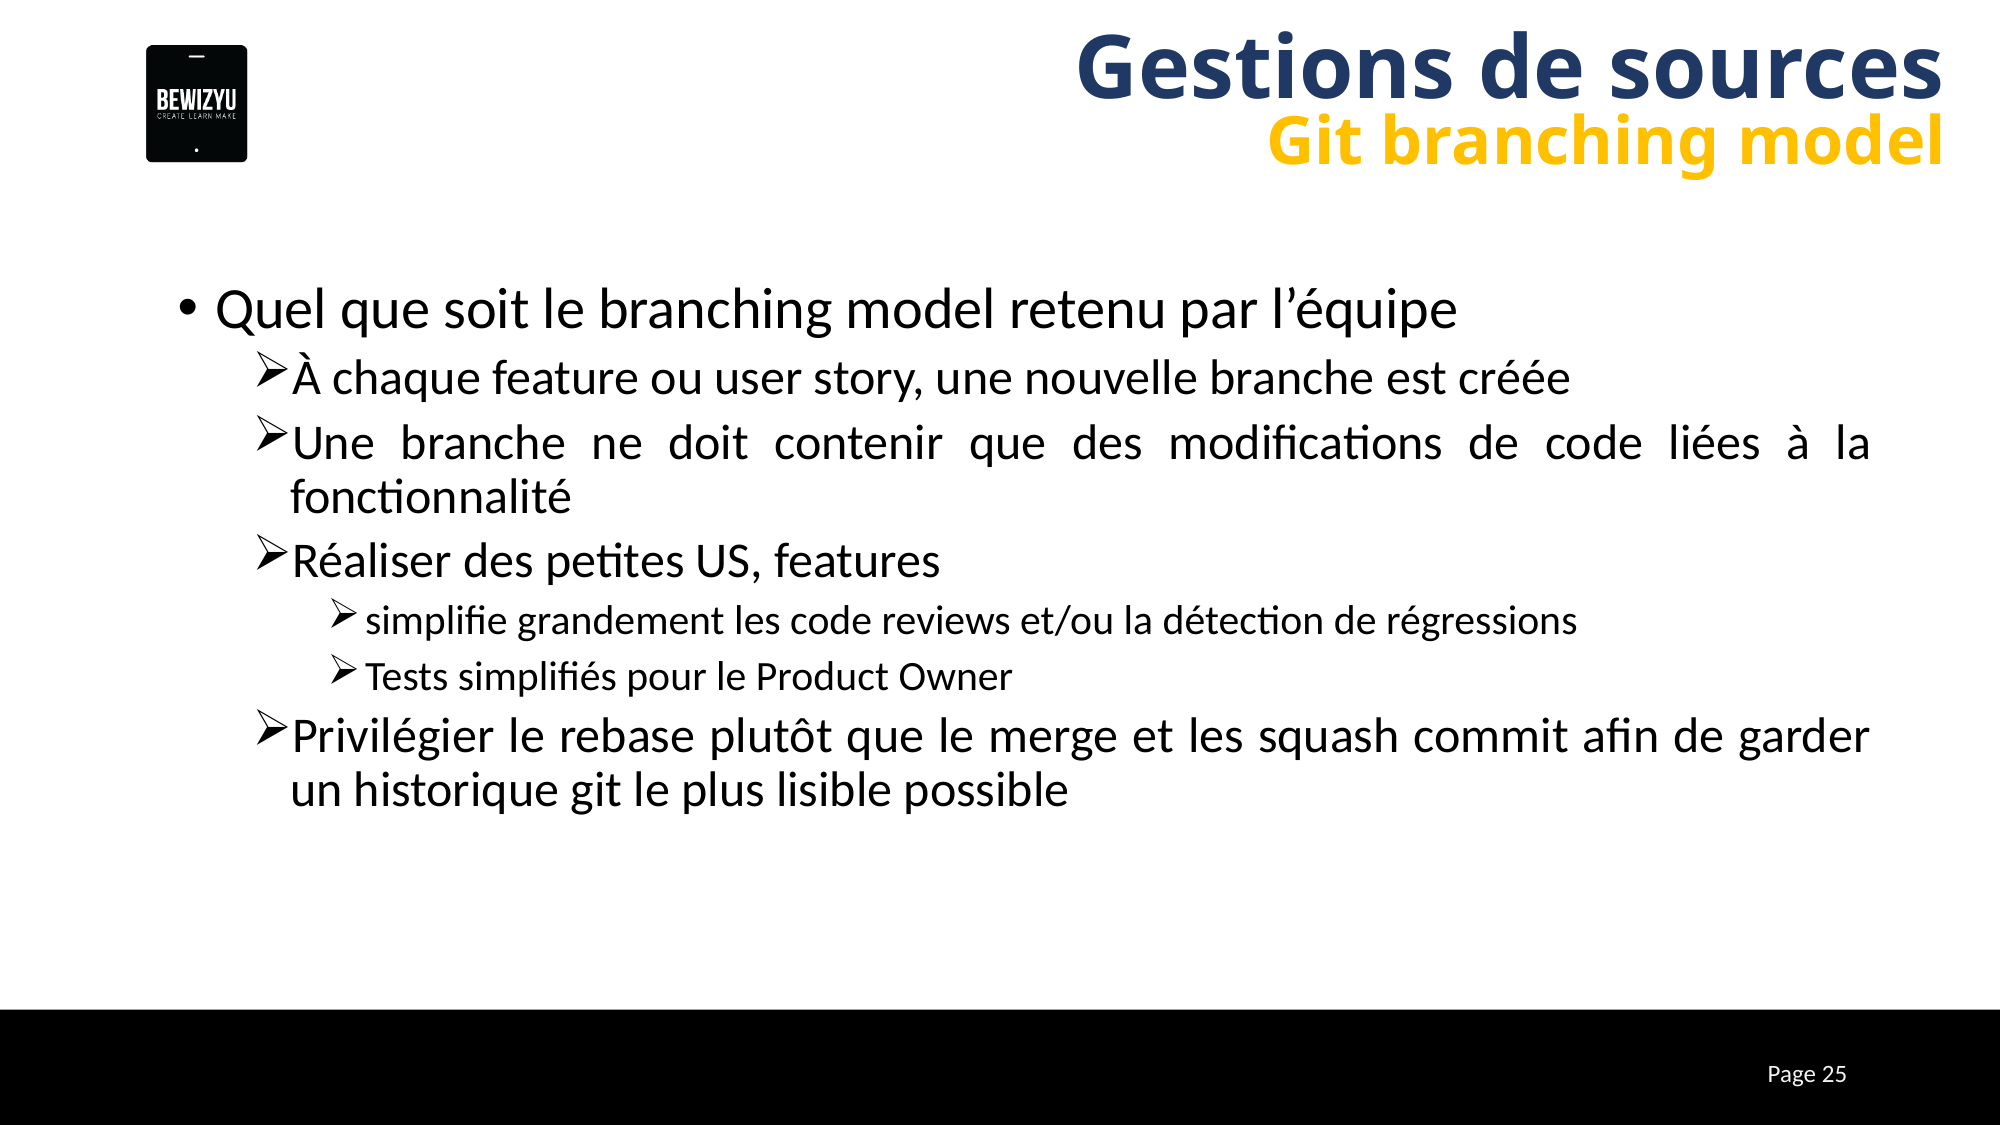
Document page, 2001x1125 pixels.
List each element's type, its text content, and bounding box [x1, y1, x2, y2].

title Gestions de sources [234, 14, 1960, 125]
slide_number 25 [1412, 1042, 1863, 1103]
picture [137, 45, 236, 163]
list [137, 245, 1863, 960]
text_box Git branching model [236, 87, 1962, 199]
text_box Quel que soit le branching model retenu par l’équipe À chaque feature ou user story, une nouvelle branche est créée Une branche ne doit contenir que des modifications de code liées à la fonctionnalité Réaliser des petites US, features simplifie grandement les code reviews et/ou la détection de régressions Tests simplifiés pour le Product Owner Privilégier le rebase plutôt que le merge et les squash commit afin de garder un historique git le plus lisible possible [162, 270, 1888, 985]
